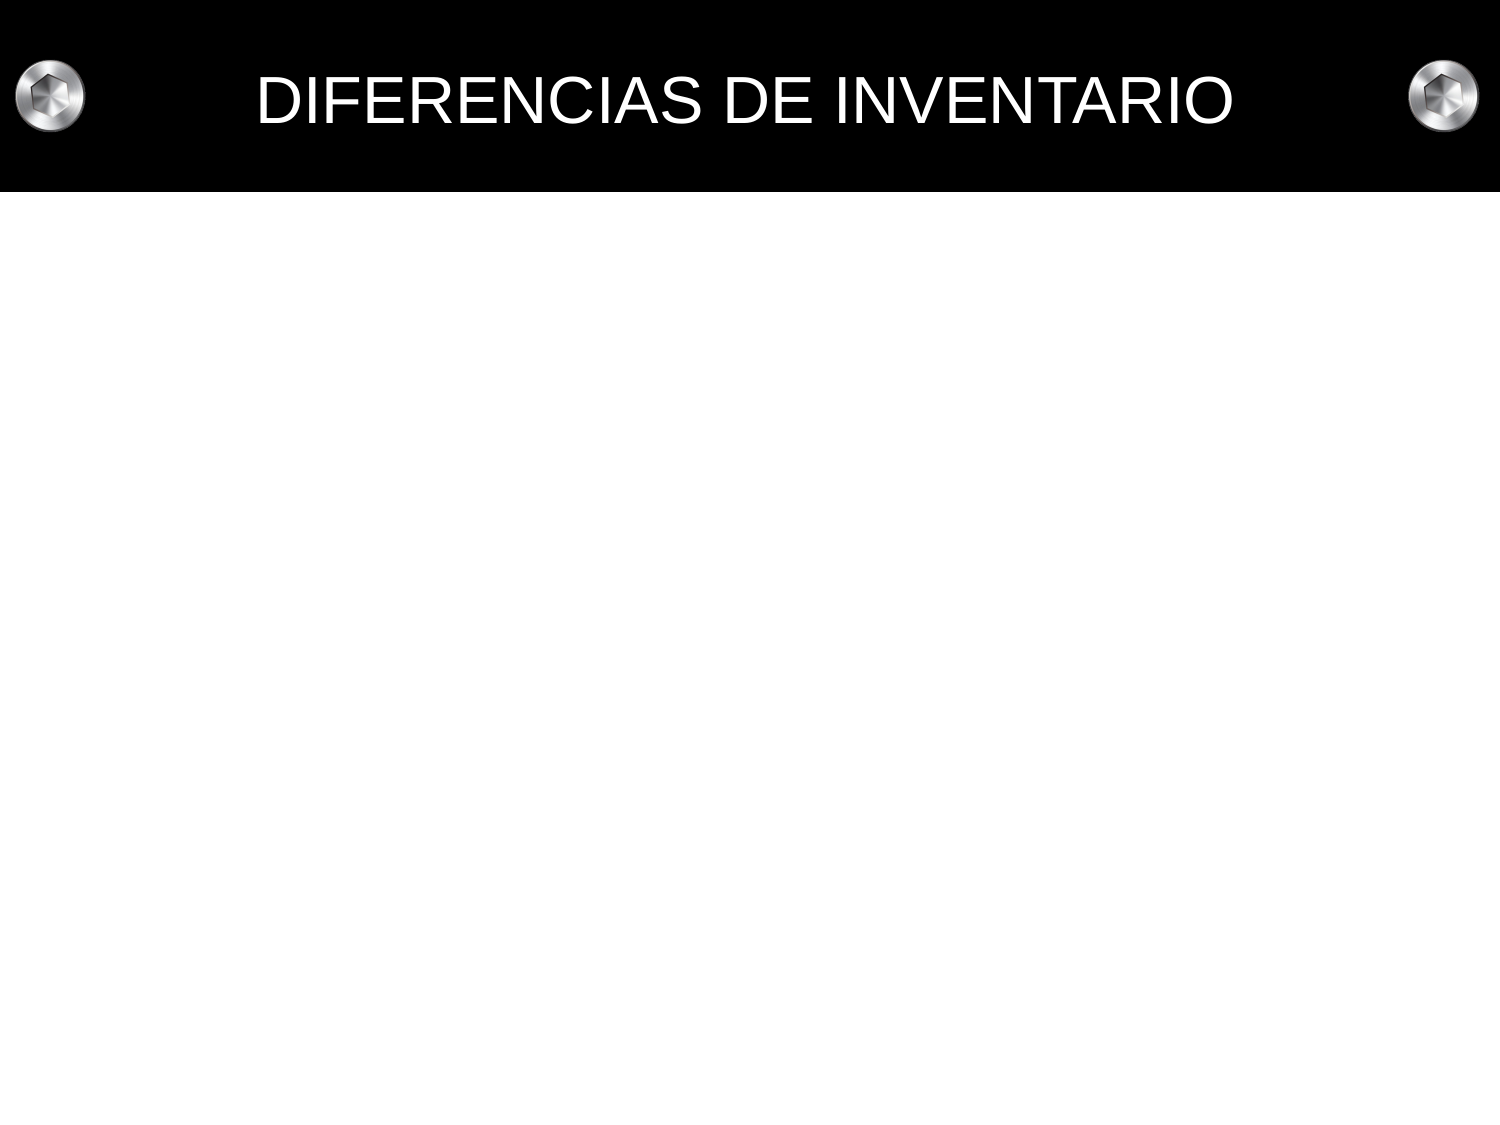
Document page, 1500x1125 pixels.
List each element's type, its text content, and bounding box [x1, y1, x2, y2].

picture [3, 55, 94, 141]
text_box DIFERENCIAS DE INVENTARIO [120, 49, 1372, 145]
picture [1396, 55, 1488, 141]
